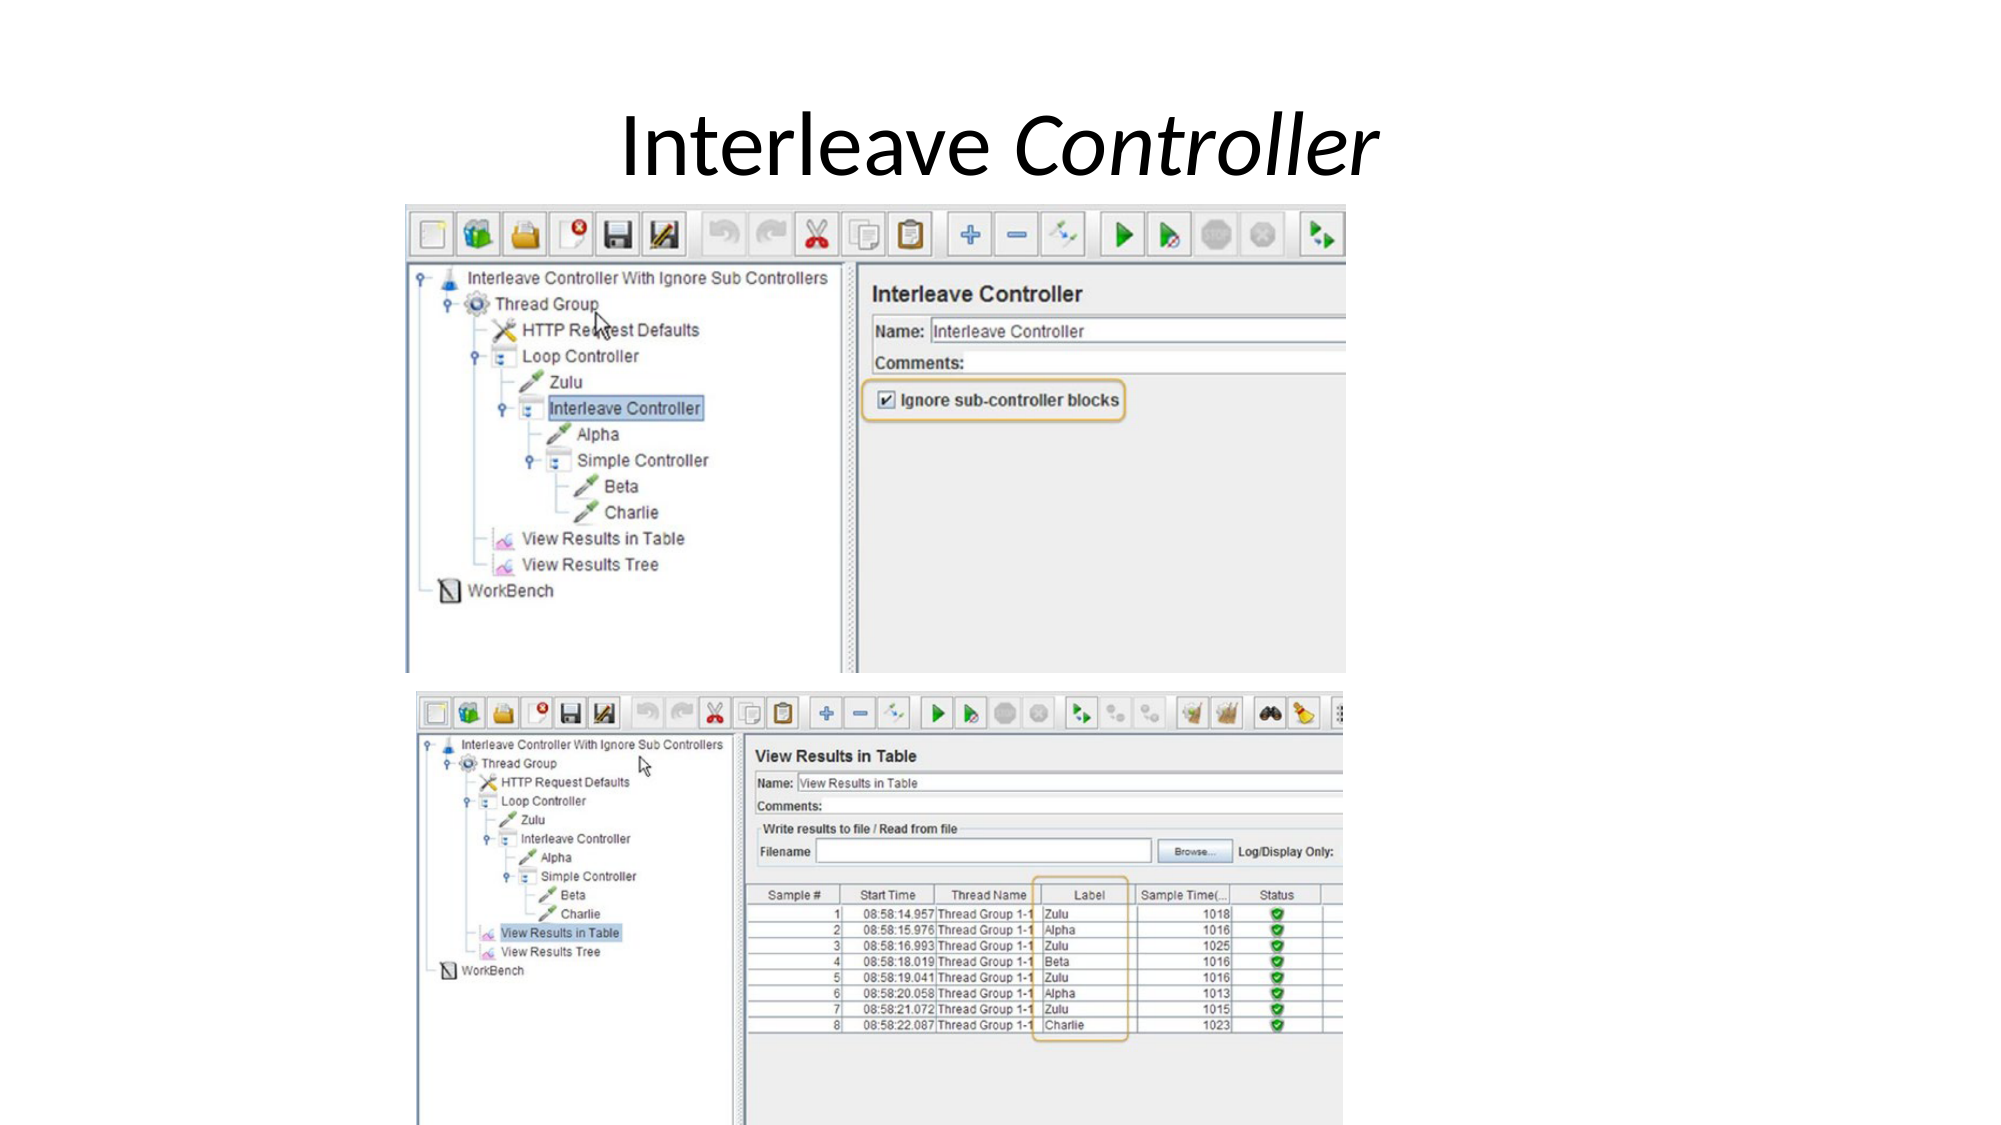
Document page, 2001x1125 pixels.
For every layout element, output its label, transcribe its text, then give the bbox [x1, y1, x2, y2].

picture [404, 204, 1347, 673]
picture [416, 691, 1343, 1125]
title Interleave Controller [99, 45, 1900, 233]
